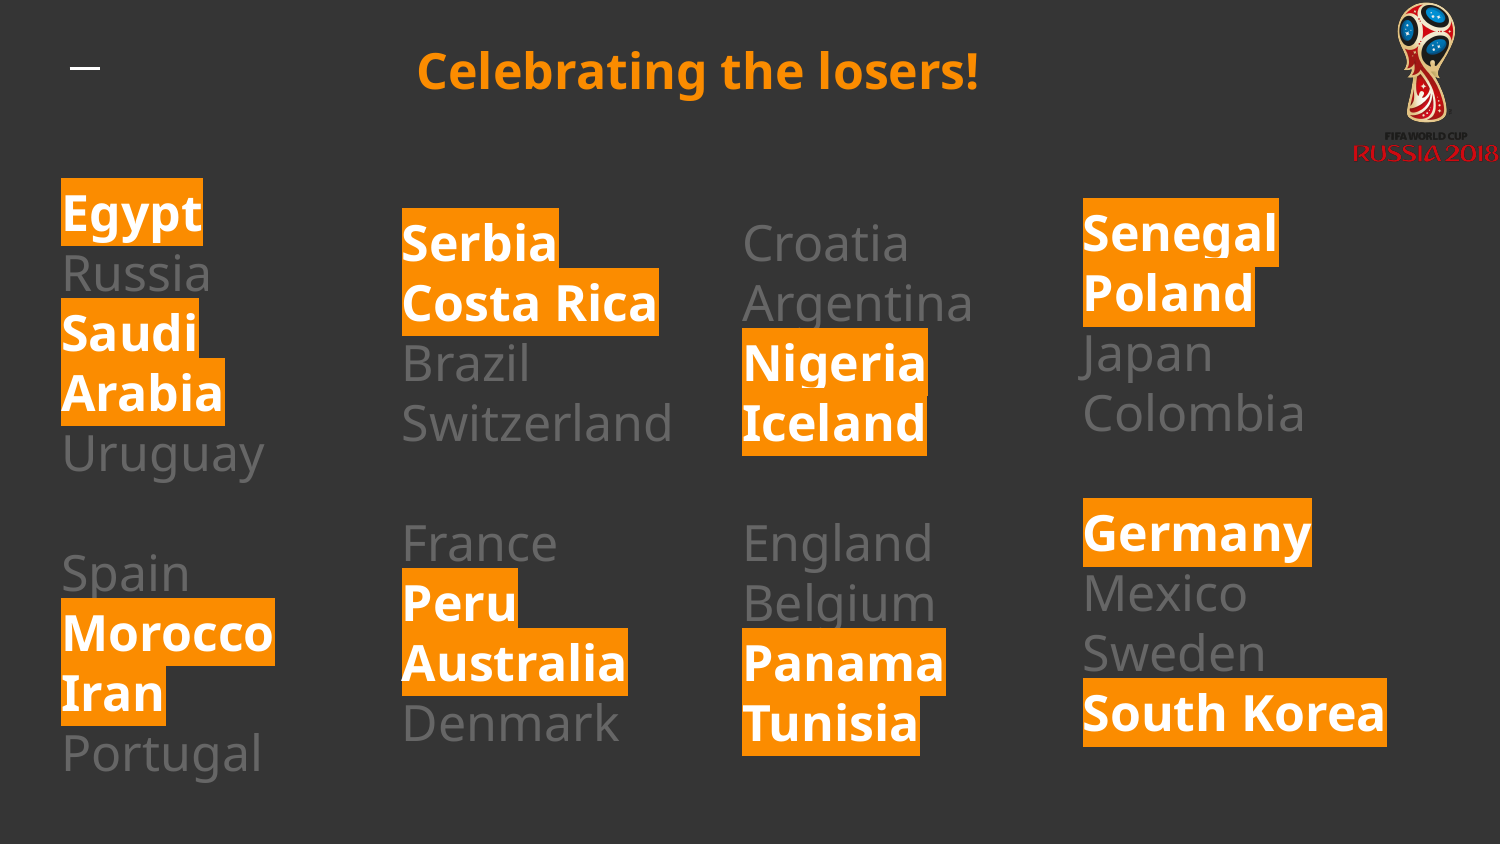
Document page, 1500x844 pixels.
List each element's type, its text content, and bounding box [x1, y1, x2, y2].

title Senegal Poland Japan Colombia Germany Mexico Sweden South Korea [1067, 157, 1409, 787]
title Serbia Costa Rica Brazil Switzerland France Peru Australia Denmark [386, 166, 727, 796]
picture [1352, 0, 1500, 163]
title Egypt Russia Saudi Arabia Uruguay Spain Morocco Iran Portugal [46, 166, 386, 796]
title Croatia Argentina Nigeria Iceland England Belgium Panama Tunisia [727, 166, 1068, 796]
text_box Celebrating the losers! [117, 24, 1280, 117]
